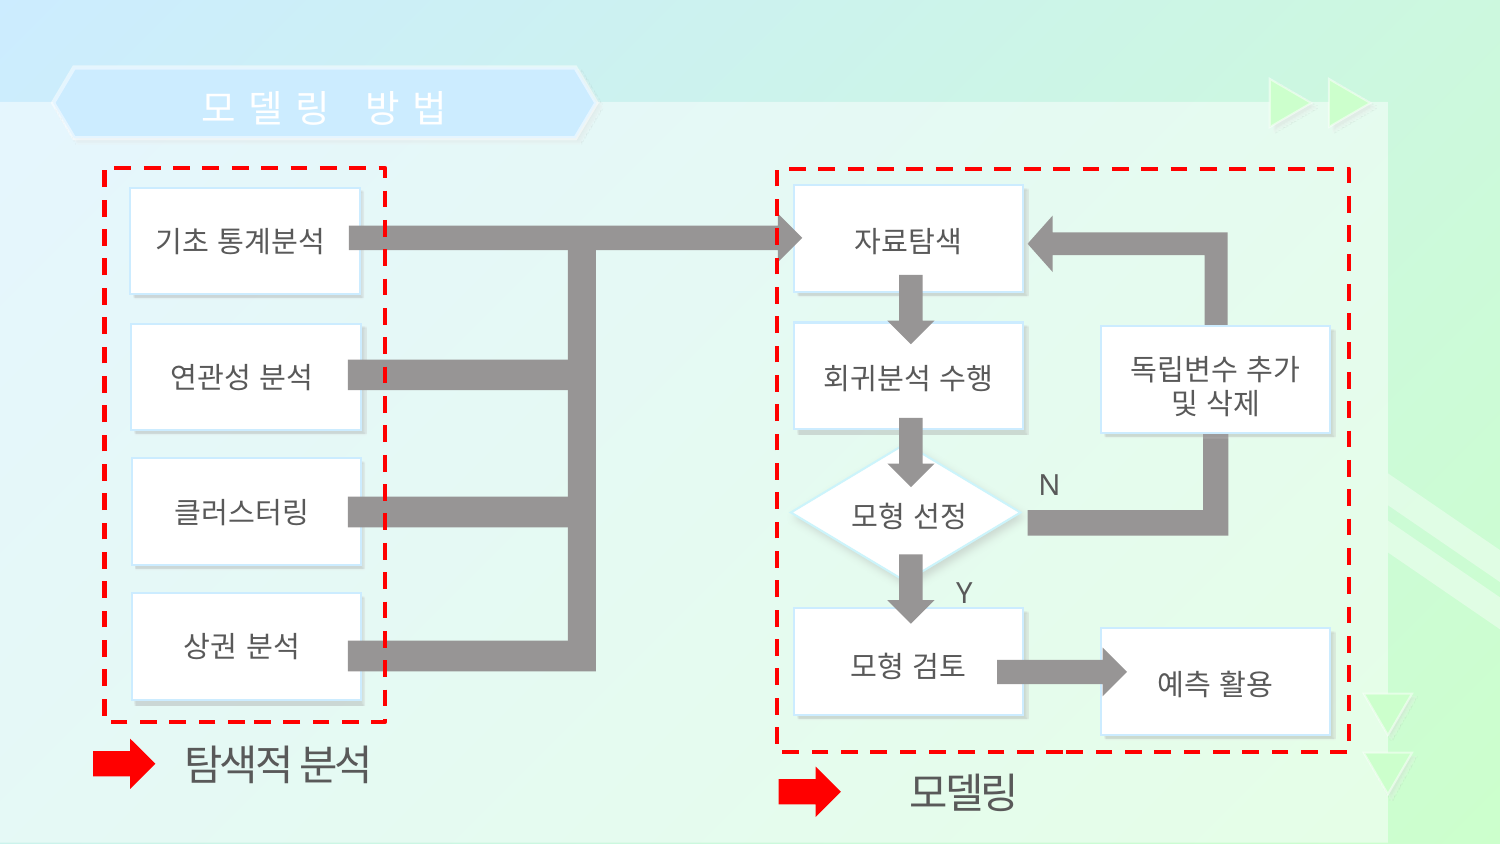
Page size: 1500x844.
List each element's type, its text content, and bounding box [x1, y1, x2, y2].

text_box 탐색적 분석 [169, 731, 388, 797]
text_box 모델링 [894, 759, 1034, 825]
text_box [566, 529, 598, 639]
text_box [790, 184, 1331, 736]
text_box [102, 166, 387, 724]
text_box [566, 246, 598, 357]
text_box [775, 167, 1351, 754]
text_box [386, 216, 777, 258]
text_box [566, 392, 598, 495]
text_box [386, 639, 598, 673]
text_box [90, 736, 158, 791]
text_box [386, 357, 598, 392]
text_box [776, 764, 843, 819]
text_box 모델링 방법 [187, 77, 463, 138]
text_box [386, 495, 598, 529]
